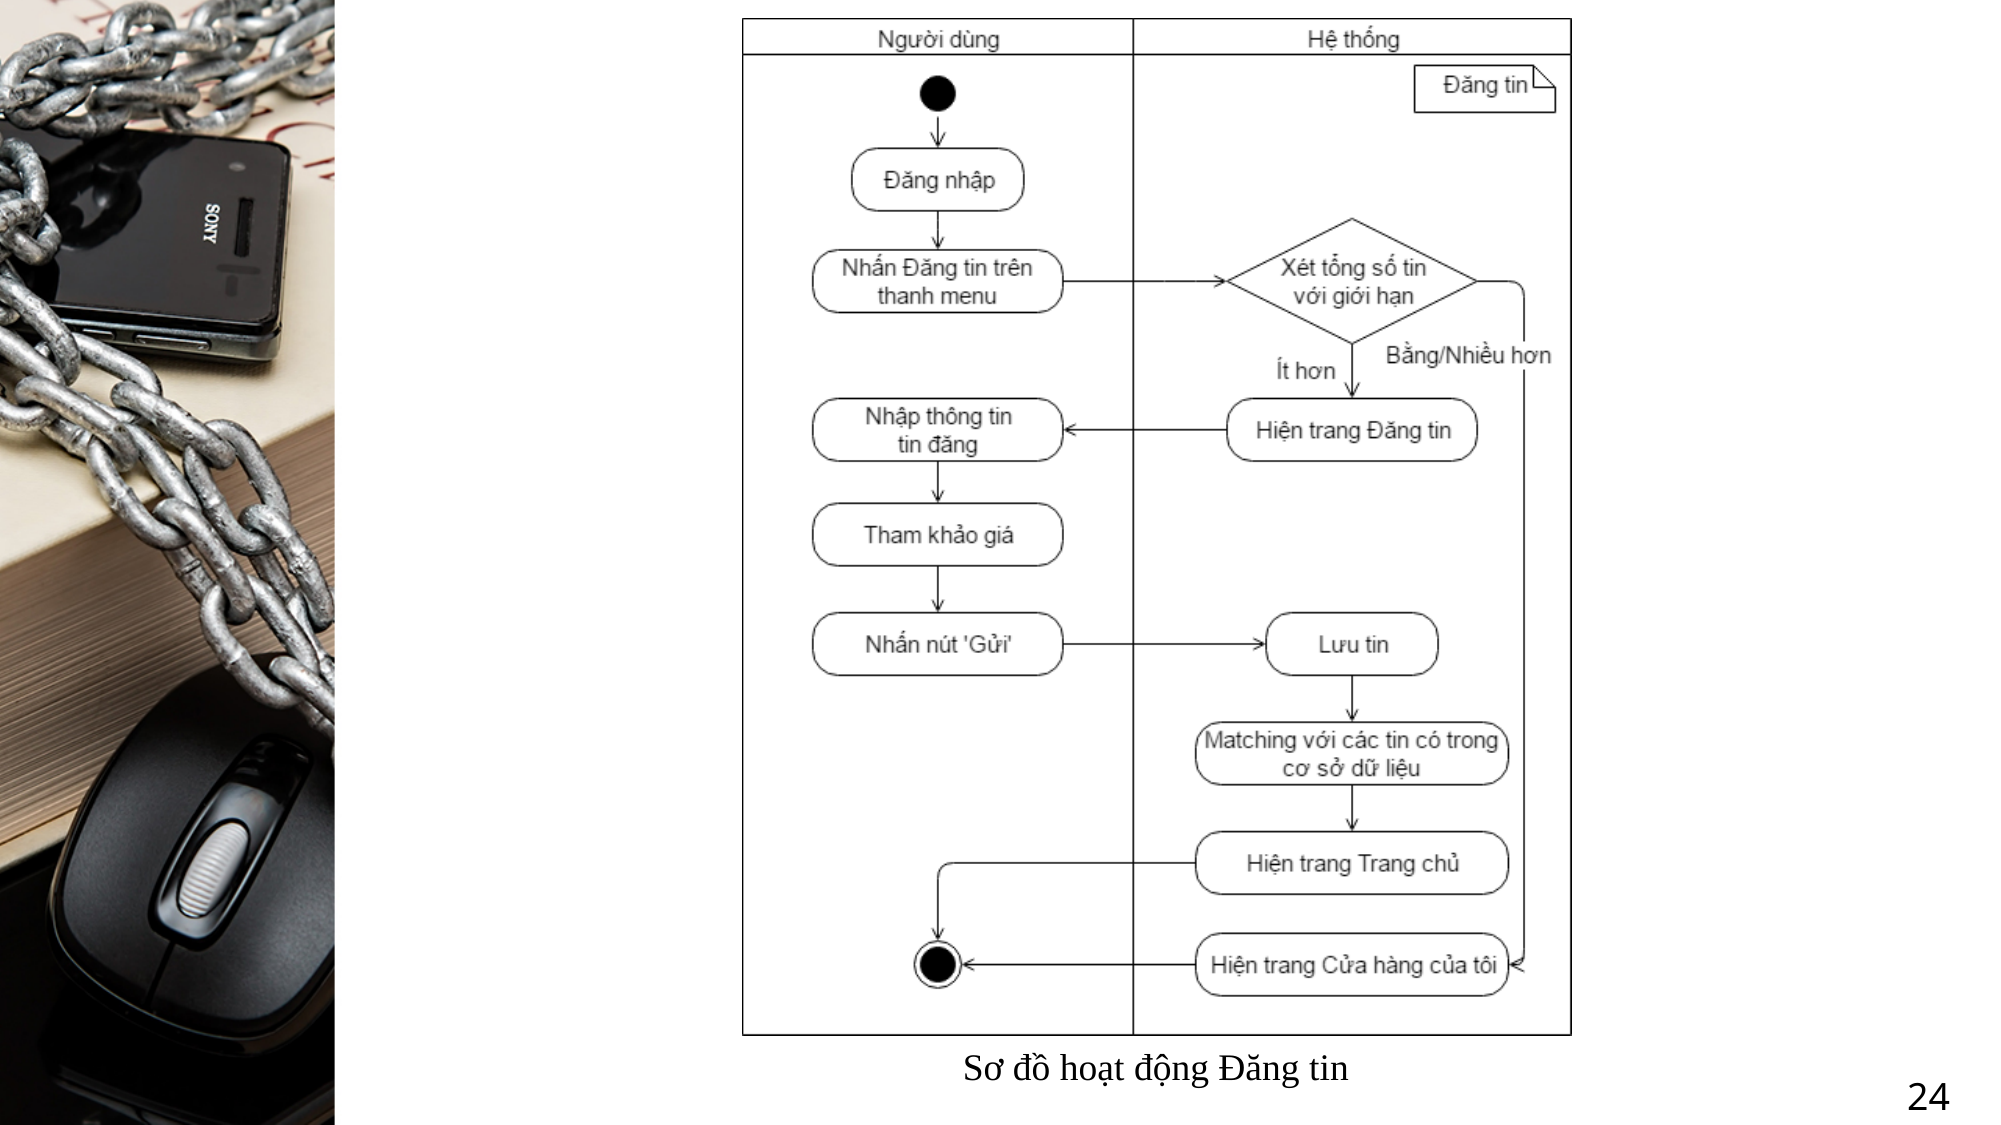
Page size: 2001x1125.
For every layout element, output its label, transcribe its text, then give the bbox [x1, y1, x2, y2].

text_box Sơ đồ hoạt động Đăng tin [948, 1044, 1365, 1096]
text_box 24 [1892, 1065, 2000, 1125]
picture [0, 0, 2001, 1125]
